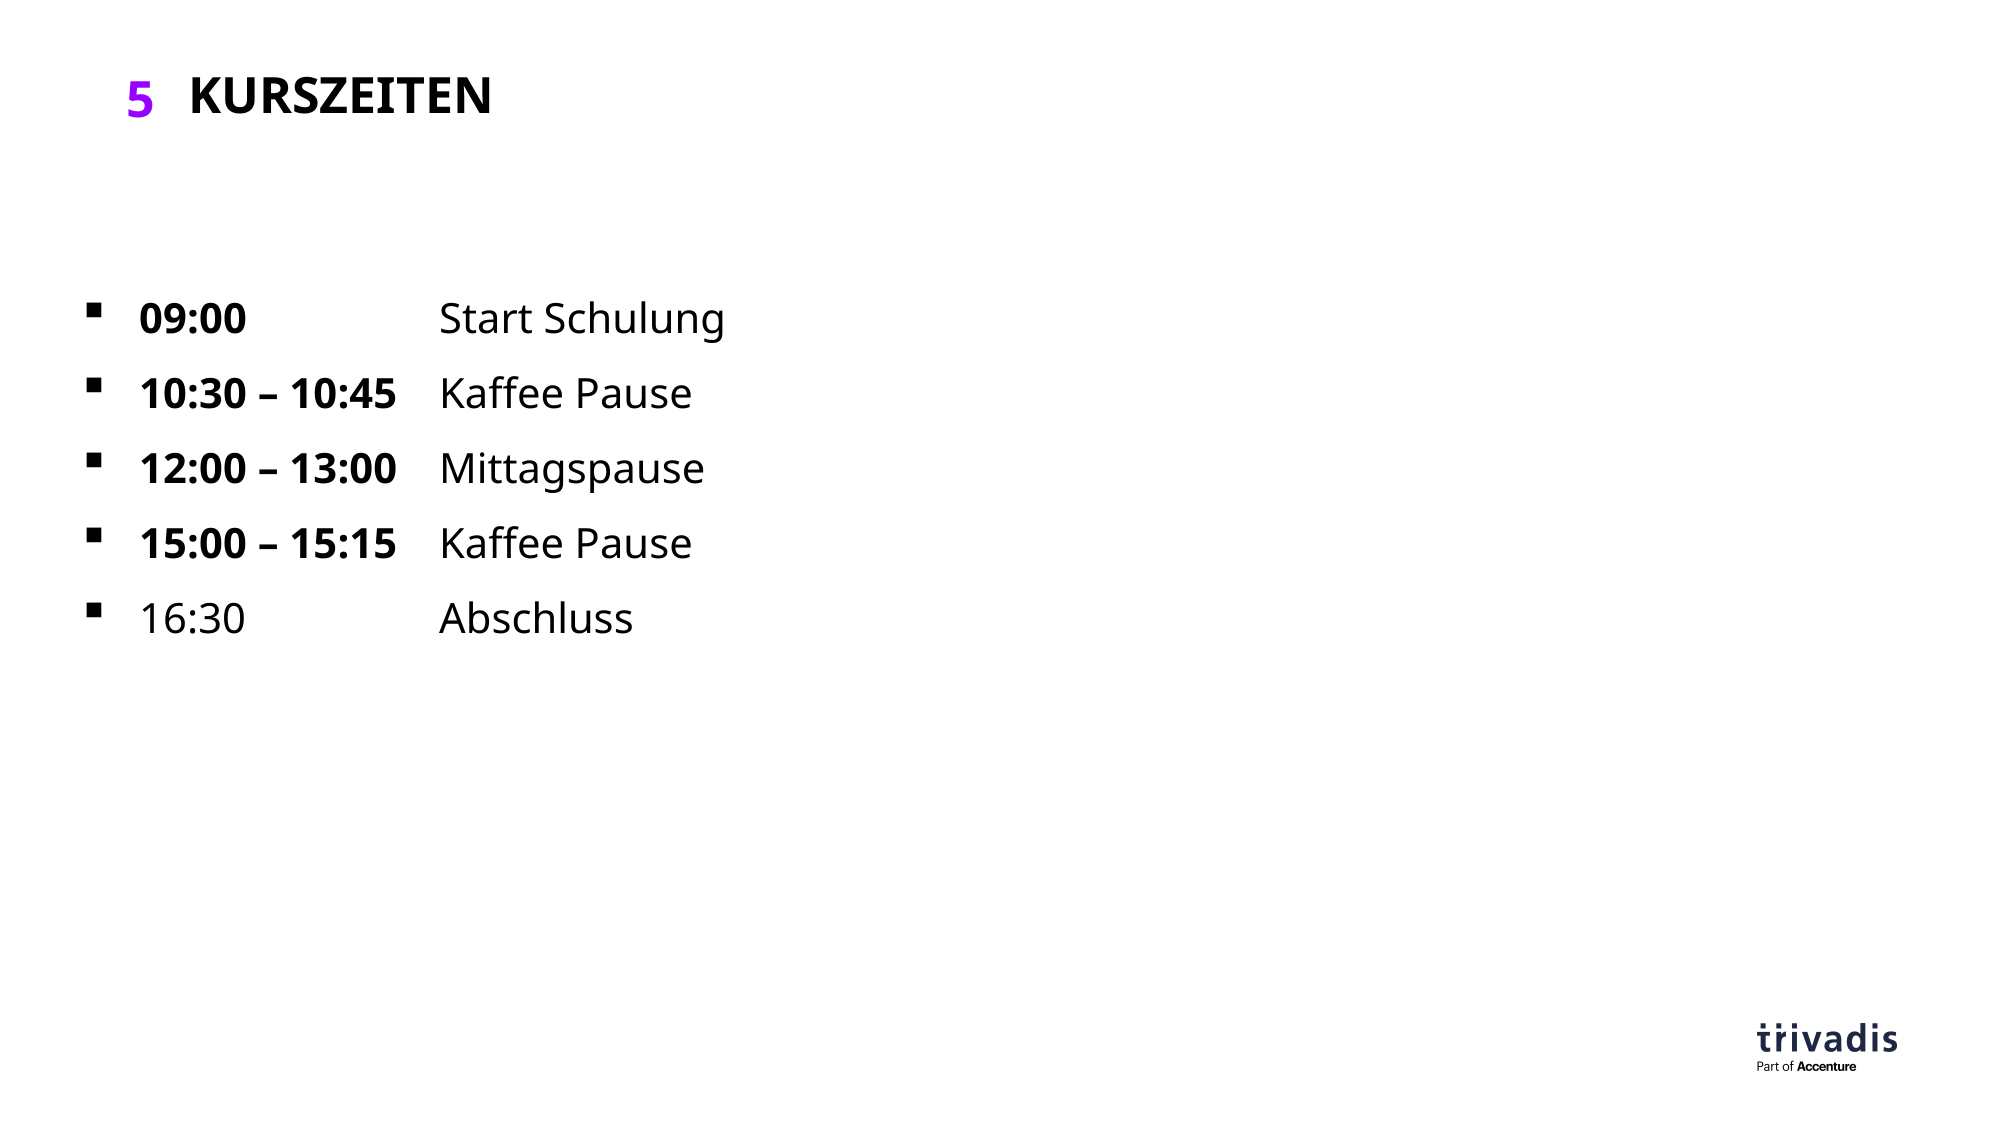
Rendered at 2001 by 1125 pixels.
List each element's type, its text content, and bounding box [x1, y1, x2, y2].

list 09:00 Start Schulung 10:30 – 10:45 Kaffee Pause 12:00 – 13:00 Mittagspause 15:00 – 15:15 Kaffee Pause 16:30 Abschluss [65, 284, 1933, 1062]
picture [1757, 1062, 1897, 1071]
title Kurszeiten [170, 63, 1933, 136]
